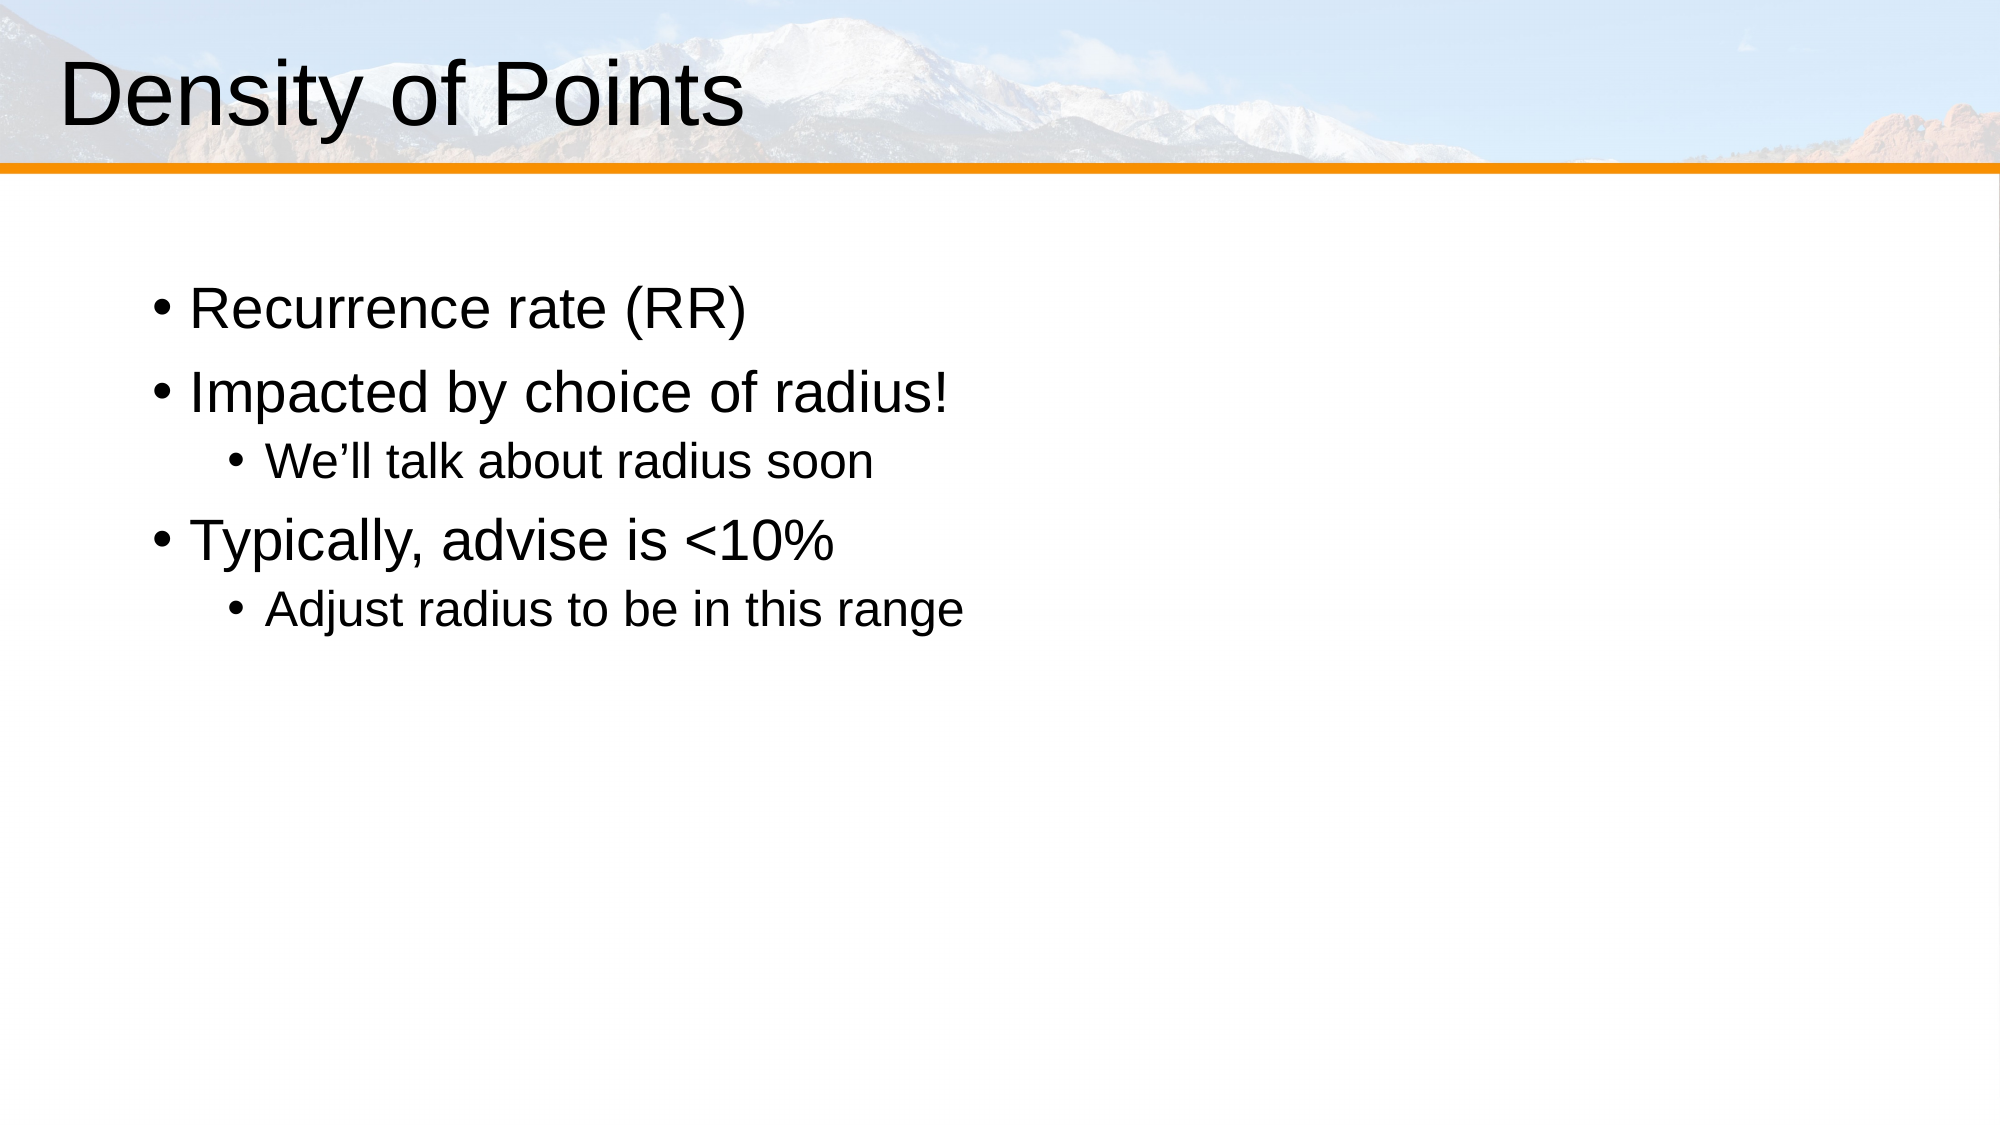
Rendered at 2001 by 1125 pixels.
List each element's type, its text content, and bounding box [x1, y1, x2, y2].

title Density of Points [43, 3, 1953, 188]
picture [0, 0, 2000, 1125]
list Recurrence rate (RR) Impacted by choice of radius! We’ll talk about radius soon Typically, advise is <10% Adjust radius to be in this range [137, 270, 1863, 985]
